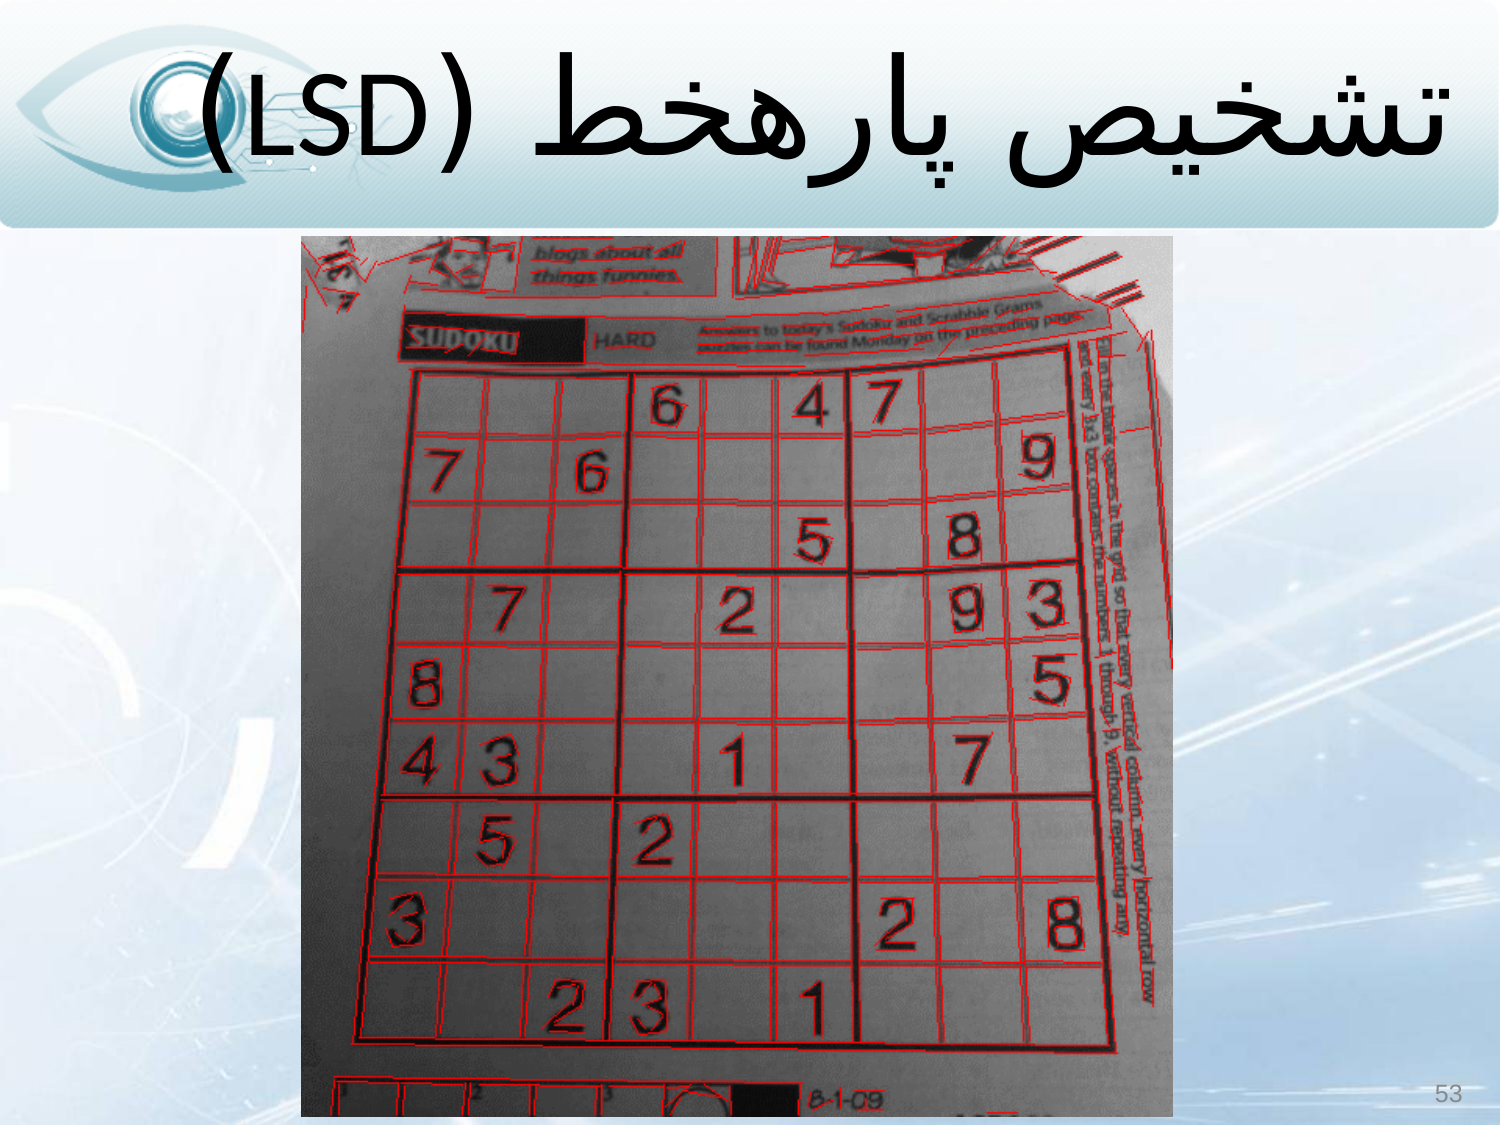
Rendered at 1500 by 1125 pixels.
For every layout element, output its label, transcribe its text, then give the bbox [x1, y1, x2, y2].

title تشخیص پاره‏خط (LSD) [0, 7, 1500, 195]
picture [0, 230, 1500, 1125]
slide_number 53 [1176, 1062, 1478, 1123]
